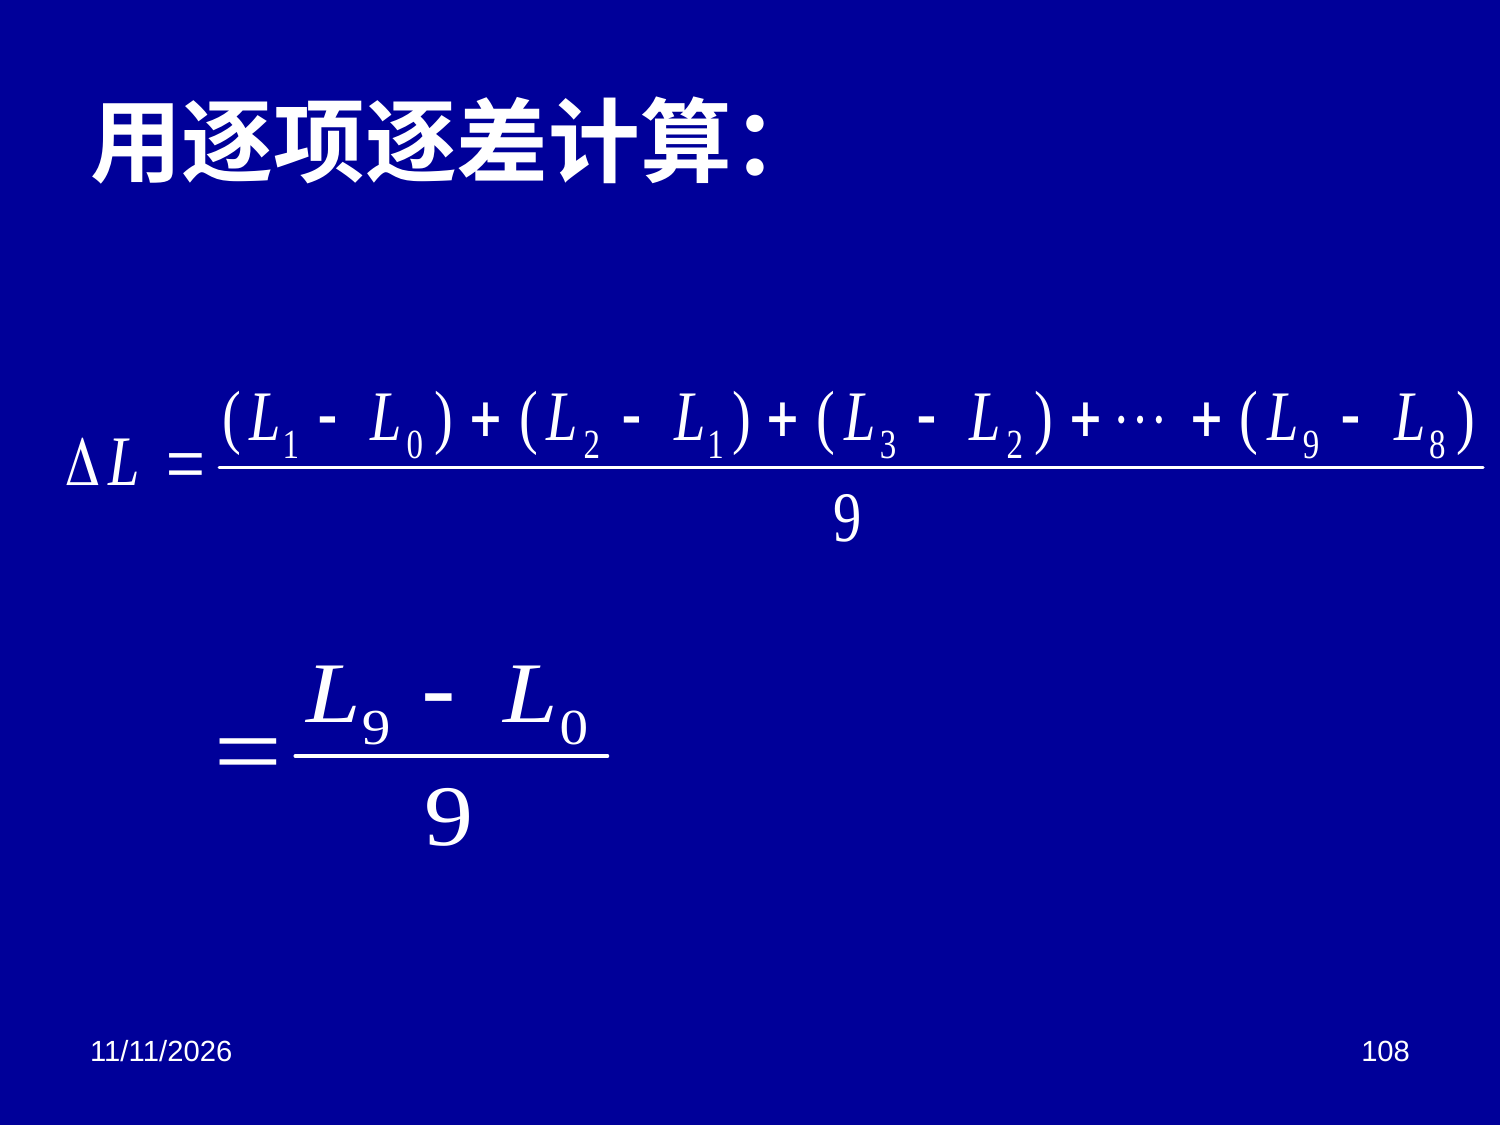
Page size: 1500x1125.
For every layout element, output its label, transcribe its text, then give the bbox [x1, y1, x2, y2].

title 用逐项逐差计算： [75, 45, 1425, 233]
slide_number 108 [1074, 1024, 1425, 1103]
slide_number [75, 1024, 425, 1103]
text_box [193, 640, 619, 860]
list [55, 372, 1495, 553]
